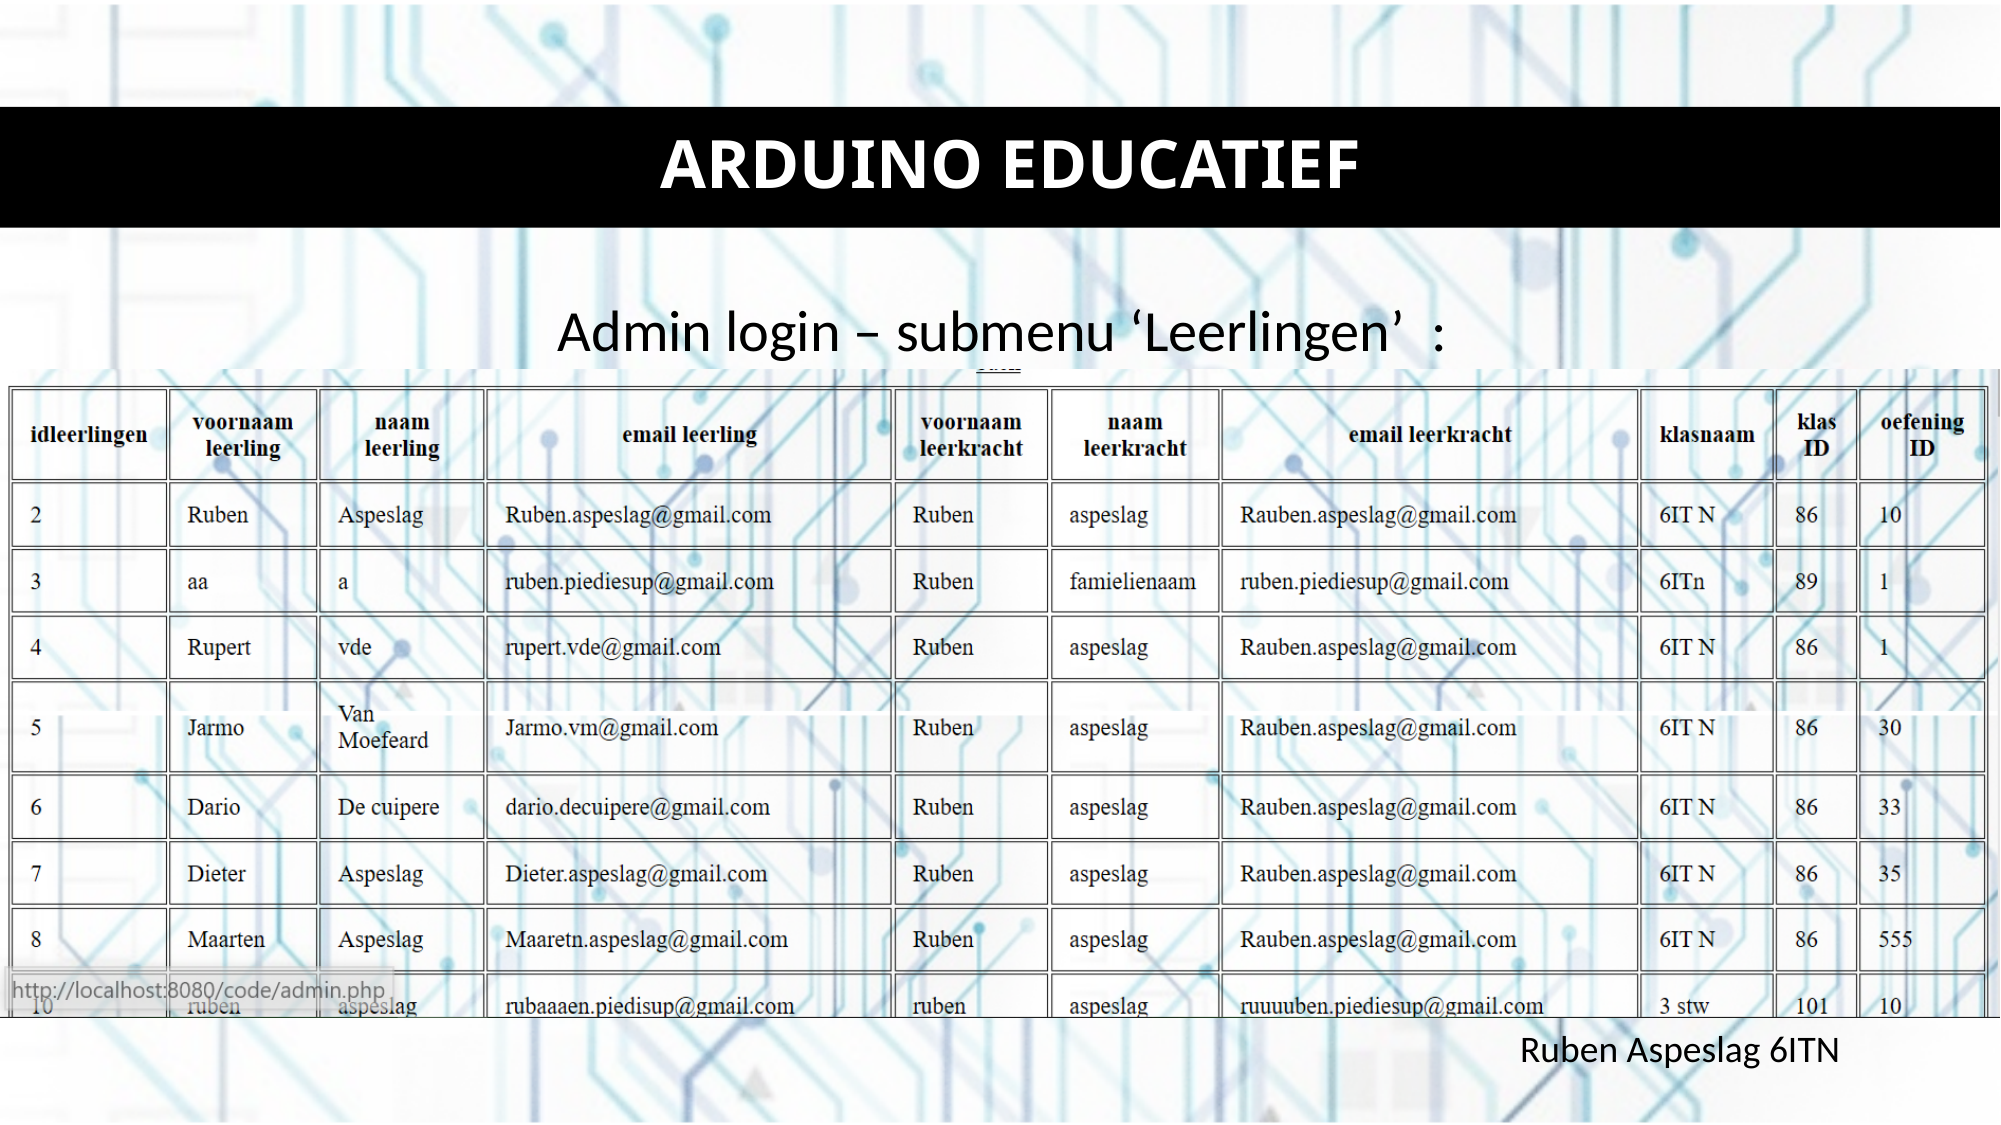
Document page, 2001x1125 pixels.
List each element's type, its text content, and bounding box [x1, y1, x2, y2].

text_box [0, 106, 2000, 229]
text_box Admin login – submenu ‘Leerlingen’ : [543, 286, 1819, 369]
picture [0, 0, 2001, 1125]
text_box Ruben Aspeslag 6ITN [1505, 1018, 1931, 1078]
title ARDUINO EDUCATIEF [91, 105, 1931, 228]
